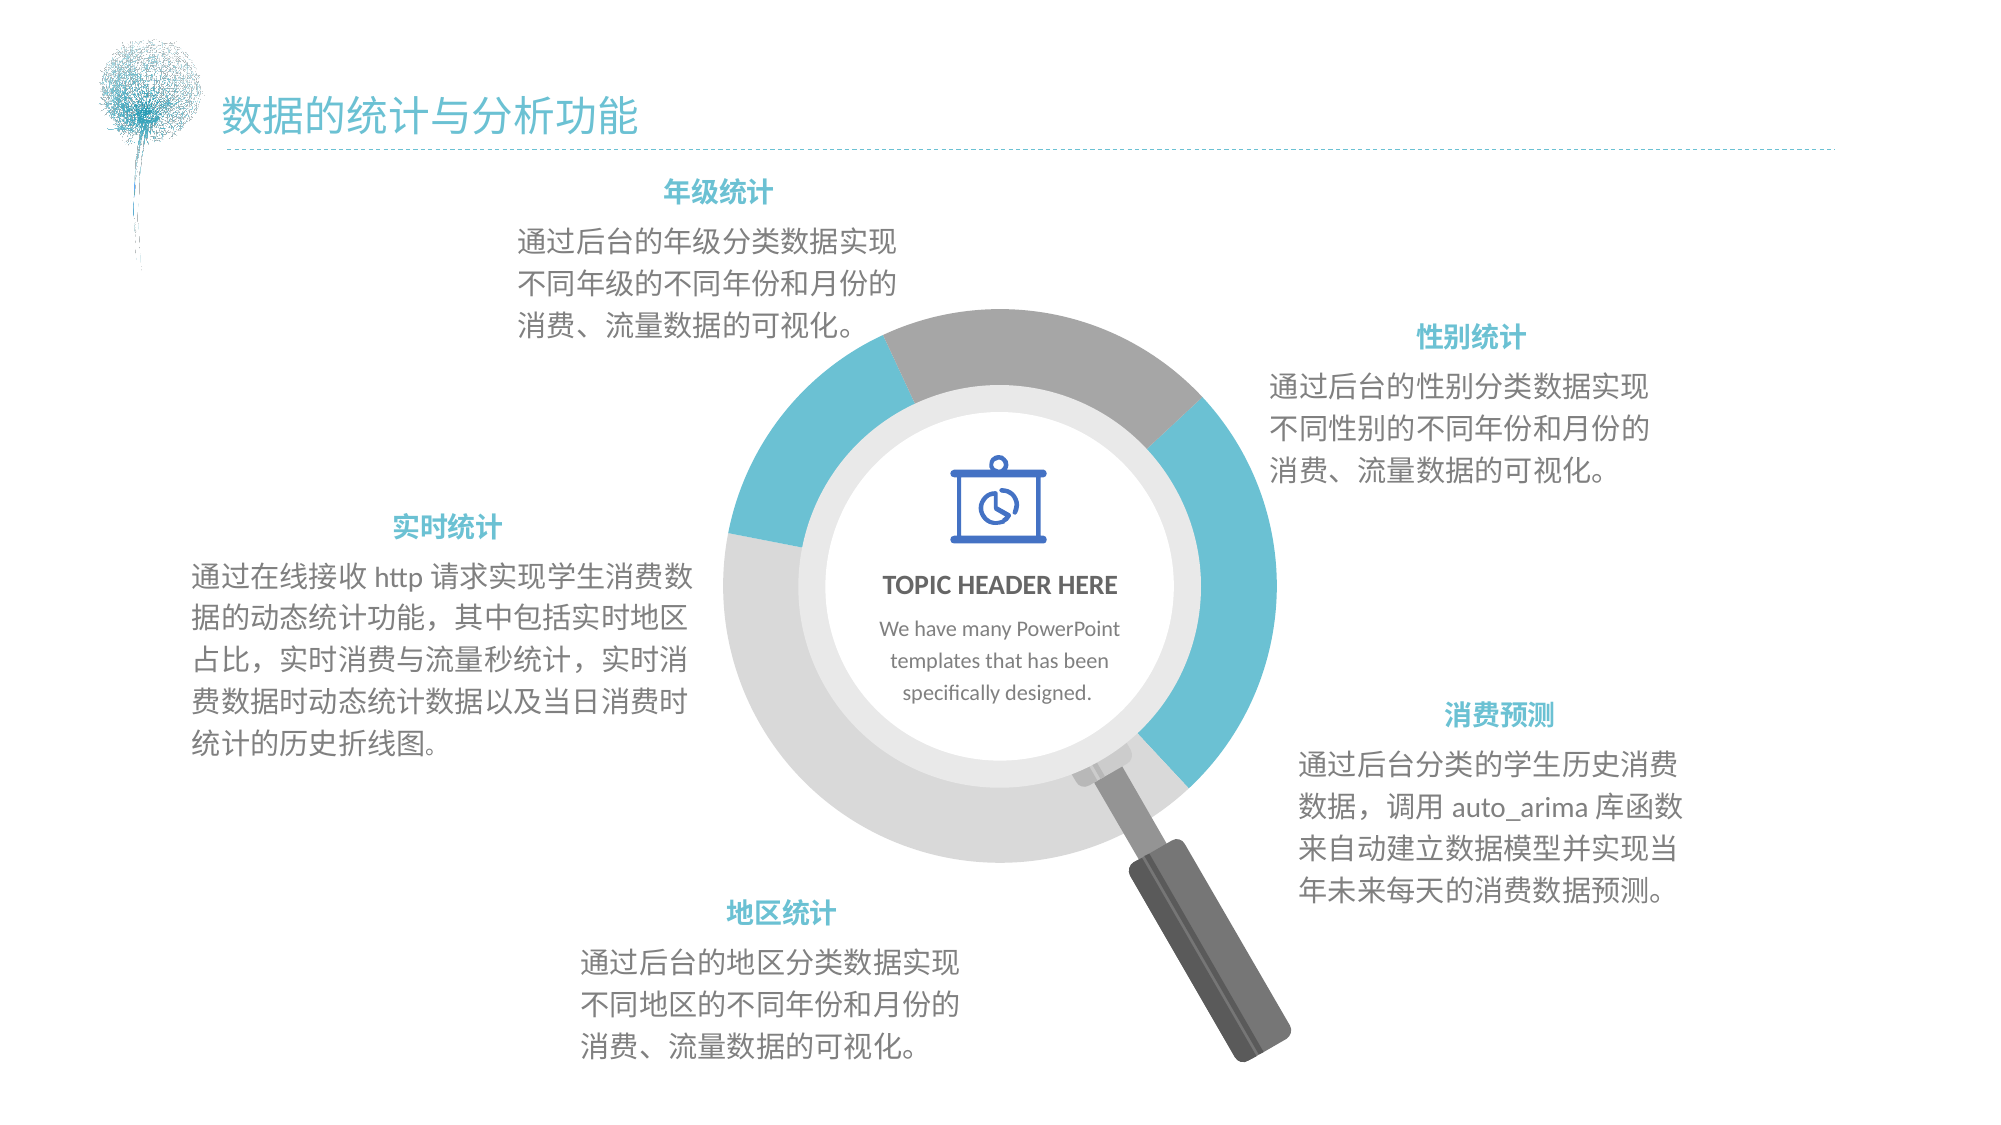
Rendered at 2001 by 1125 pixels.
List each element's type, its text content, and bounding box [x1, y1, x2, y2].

text_box 年级统计 通过后台的年级分类数据实现不同年级的不同年份和月份的消费、流量数据的可视化。 [517, 167, 921, 342]
text_box 数据的统计与分析功能 [206, 82, 654, 148]
picture [98, 24, 205, 273]
text_box 消费预测 通过后台分类的学生历史消费数据，调用auto_arima库函数来自动建立数据模型并实现当年未来每天的消费数据预测。 [1372, 690, 1702, 907]
chart [711, 289, 1289, 883]
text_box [752, 385, 1372, 1005]
text_box 性别统计 通过后台的性别分类数据实现不同性别的不同年份和月份的消费、流量数据的可视化。 [1289, 312, 1674, 487]
text_box 实时统计 通过在线接收http请求实现学生消费数据的动态统计功能，其中包括实时地区占比，实时消费与流量秒统计，实时消费数据时动态统计数据以及当日消费时统计的历史折线图。 [191, 502, 704, 761]
text_box 地区统计 通过后台的地区分类数据实现不同地区的不同年份和月份的消费、流量数据的可视化。 [580, 889, 984, 1064]
